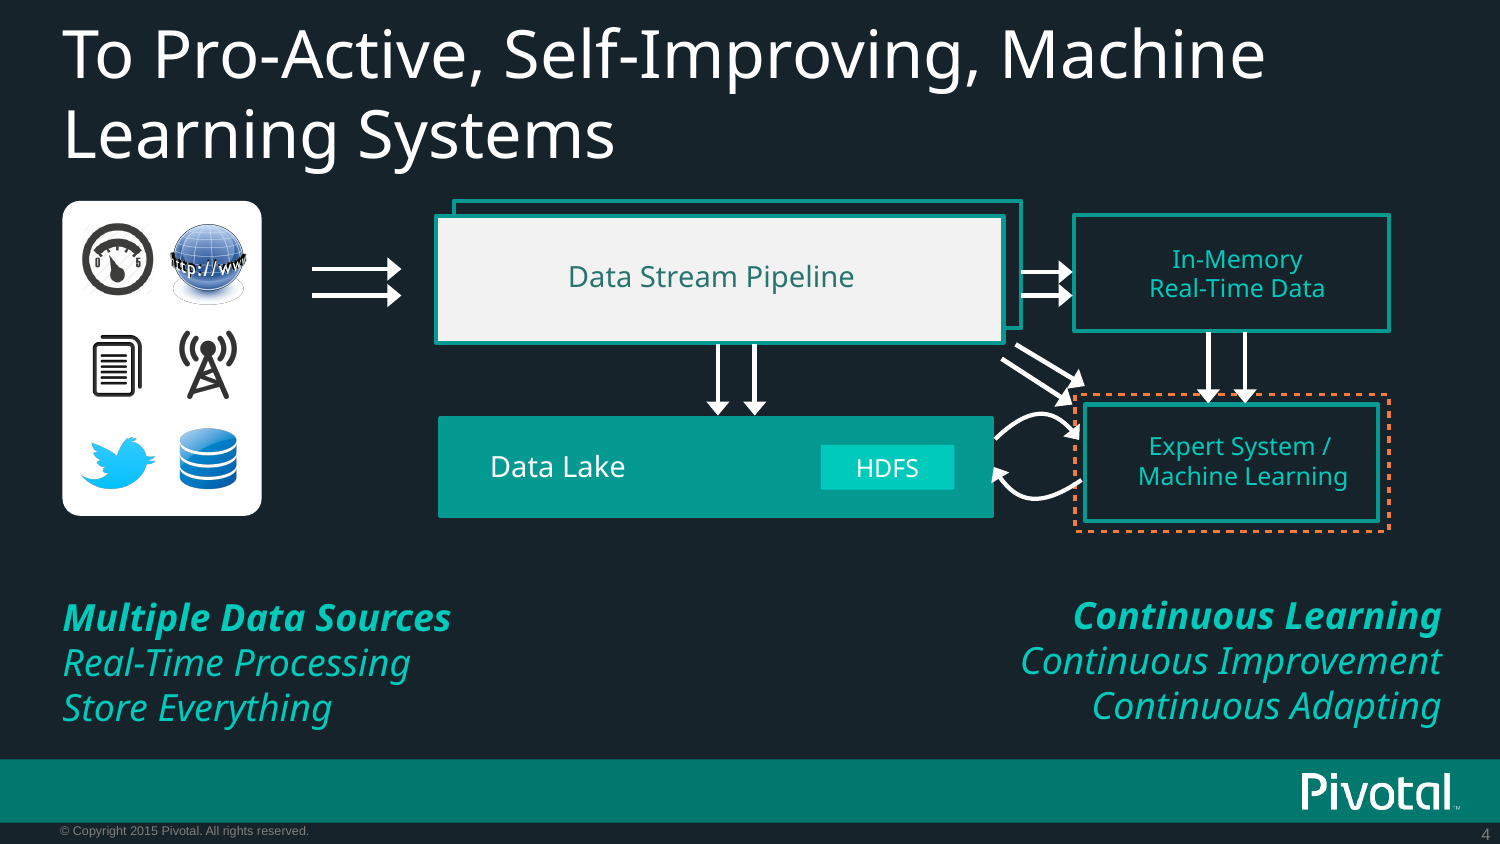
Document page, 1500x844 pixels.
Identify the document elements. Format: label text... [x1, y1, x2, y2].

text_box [1001, 358, 1073, 405]
text_box [1075, 394, 1390, 532]
picture [1302, 773, 1460, 810]
text_box Multiple Data Sources Real-Time Processing Store Everything [62, 594, 564, 730]
text_box [1072, 213, 1391, 333]
text_box Data Stream Pipeline [567, 258, 901, 297]
text_box [452, 199, 1023, 330]
text_box [438, 416, 994, 518]
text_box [1015, 344, 1086, 387]
text_box HDFS [820, 444, 955, 490]
text_box In-Memory Real-Time Data [1143, 243, 1332, 311]
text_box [62, 200, 262, 517]
title To Pro-Active, Self-Improving, Machine Learning Systems [62, 54, 1443, 130]
text_box [434, 214, 1006, 345]
text_box [1083, 402, 1380, 523]
text_box Continuous Learning Continuous Improvement Continuous Adapting [940, 591, 1443, 728]
text_box Expert System / Machine Learning [1110, 430, 1376, 498]
text_box Data Lake [453, 448, 663, 487]
text_box [994, 413, 1080, 440]
text_box [991, 467, 1082, 499]
